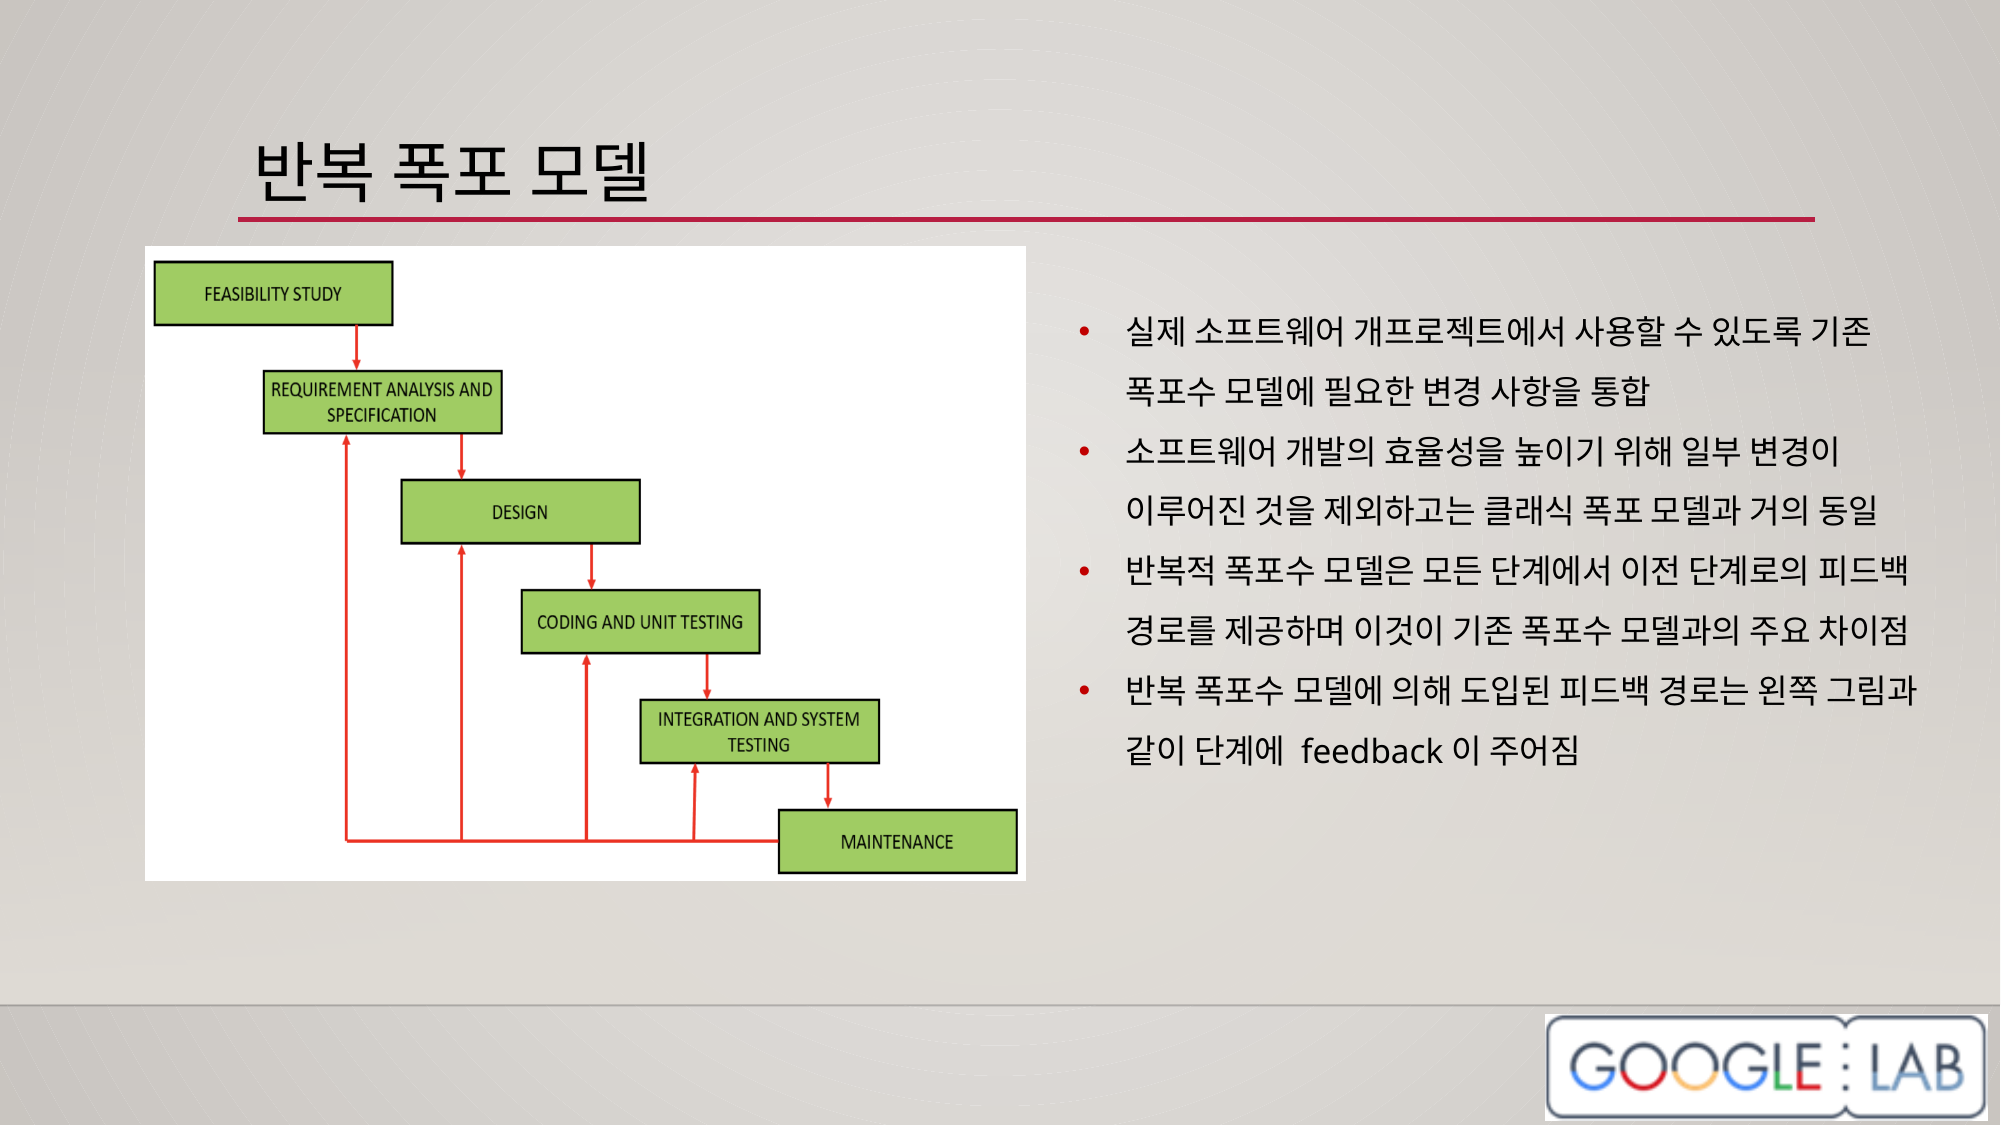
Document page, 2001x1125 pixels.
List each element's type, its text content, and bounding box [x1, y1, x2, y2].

picture [145, 246, 1026, 882]
picture [1545, 1014, 1988, 1121]
text_box 실제 소프트웨어 개프로젝트에서 사용할 수 있도록 기존 폭포수 모델에 필요한 변경 사항을 통합 소프트웨어 개발의 효율성을 높이기 위해 일부 변경이 이루어진 것을 제외하고는 클래식 폭포 모델과 거의 동일 반복적 폭포수 모델은 모든 단계에서 이전 단계로의 피드백 경로를 제공하며 이것이 기존 폭포수 모델과의 주요 차이점 반복 폭포수 모델에 의해 도입된 피드백 경로는 왼쪽 그림과 같이 단계에 feedback이 주어짐 [1063, 283, 1979, 778]
title 반복 폭포 모델 [238, 131, 1814, 305]
